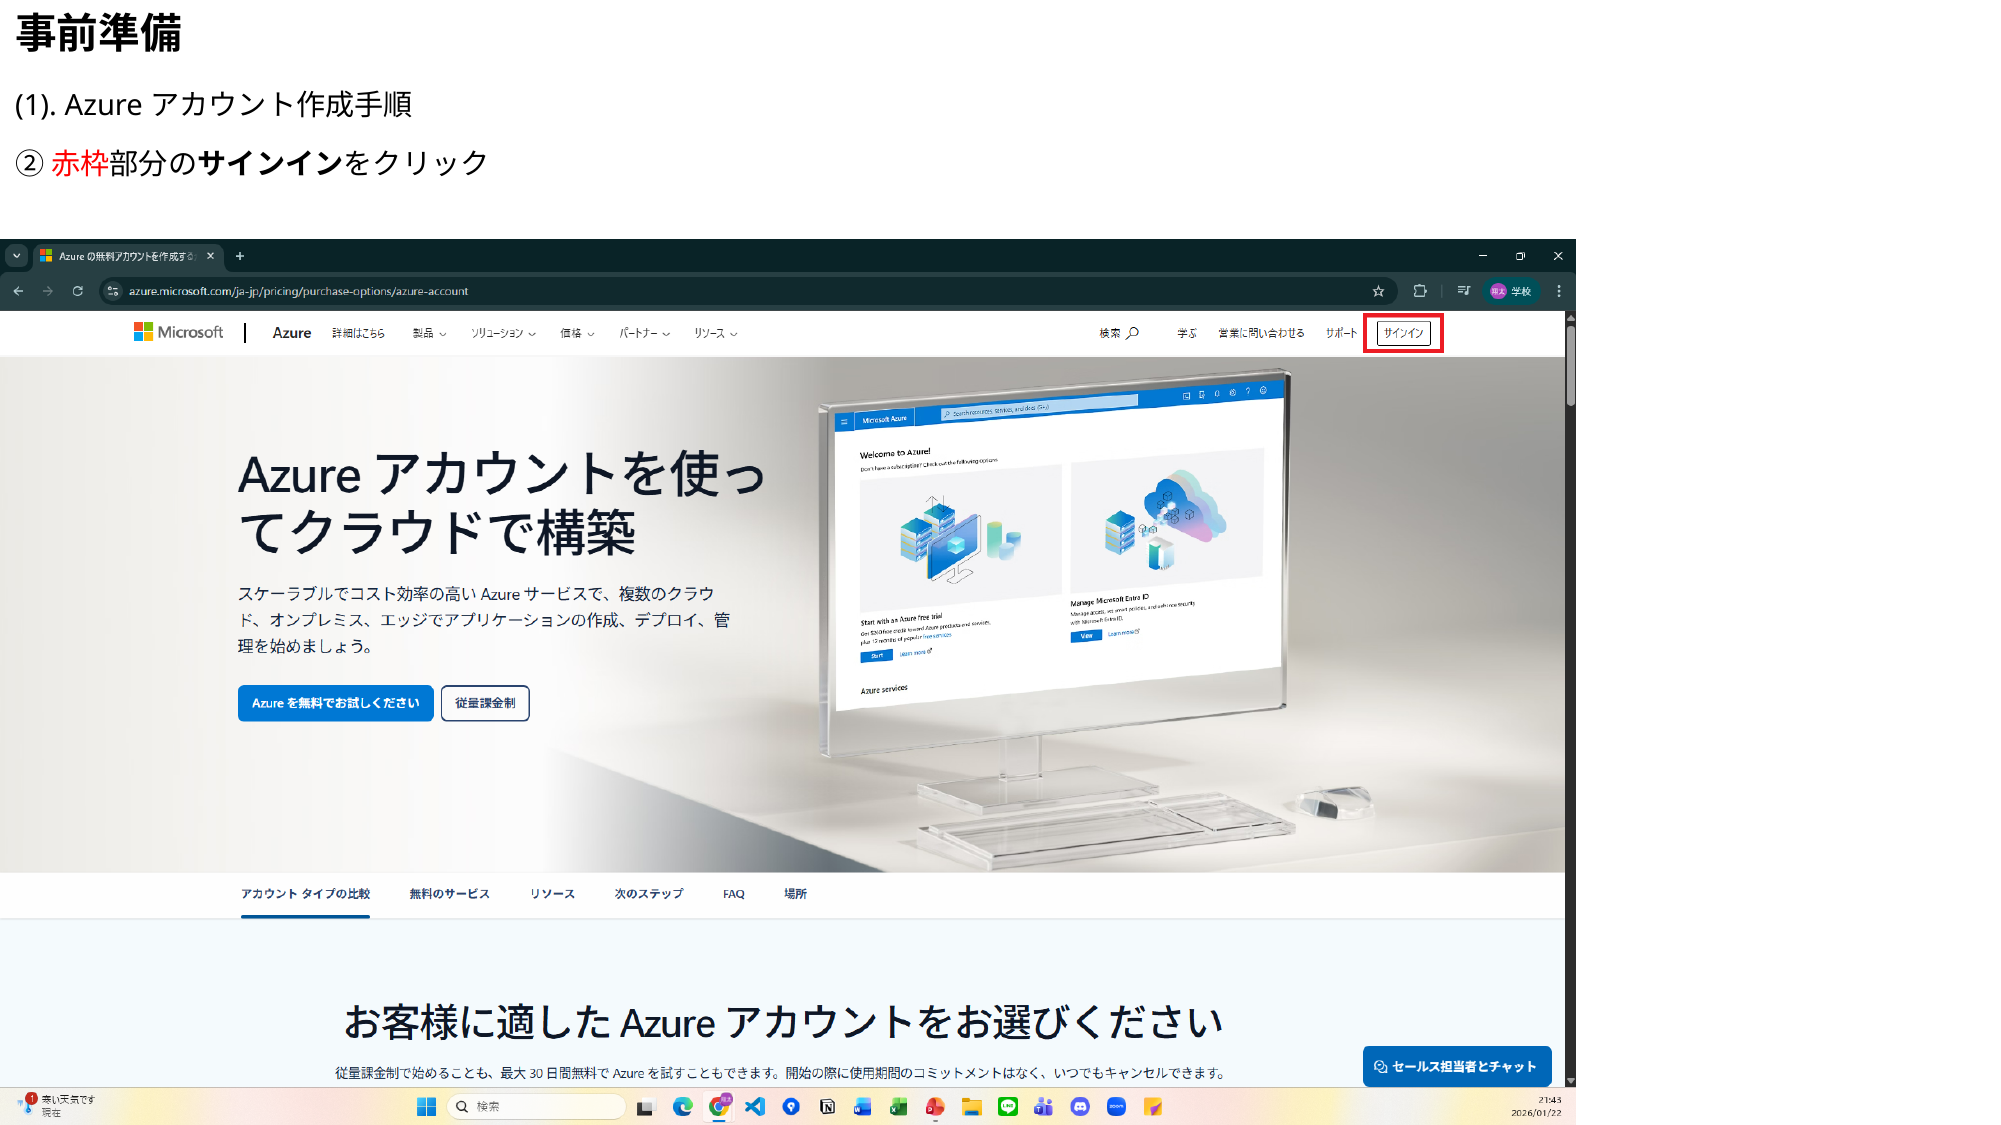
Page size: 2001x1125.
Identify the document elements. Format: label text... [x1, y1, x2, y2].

picture [0, 238, 1576, 1125]
title 事前準備 [0, 0, 2000, 70]
text_box (1). Azureアカウント作成手順 [0, 70, 2000, 141]
text_box ②赤枠部分のサインインをクリック [0, 141, 2000, 1125]
